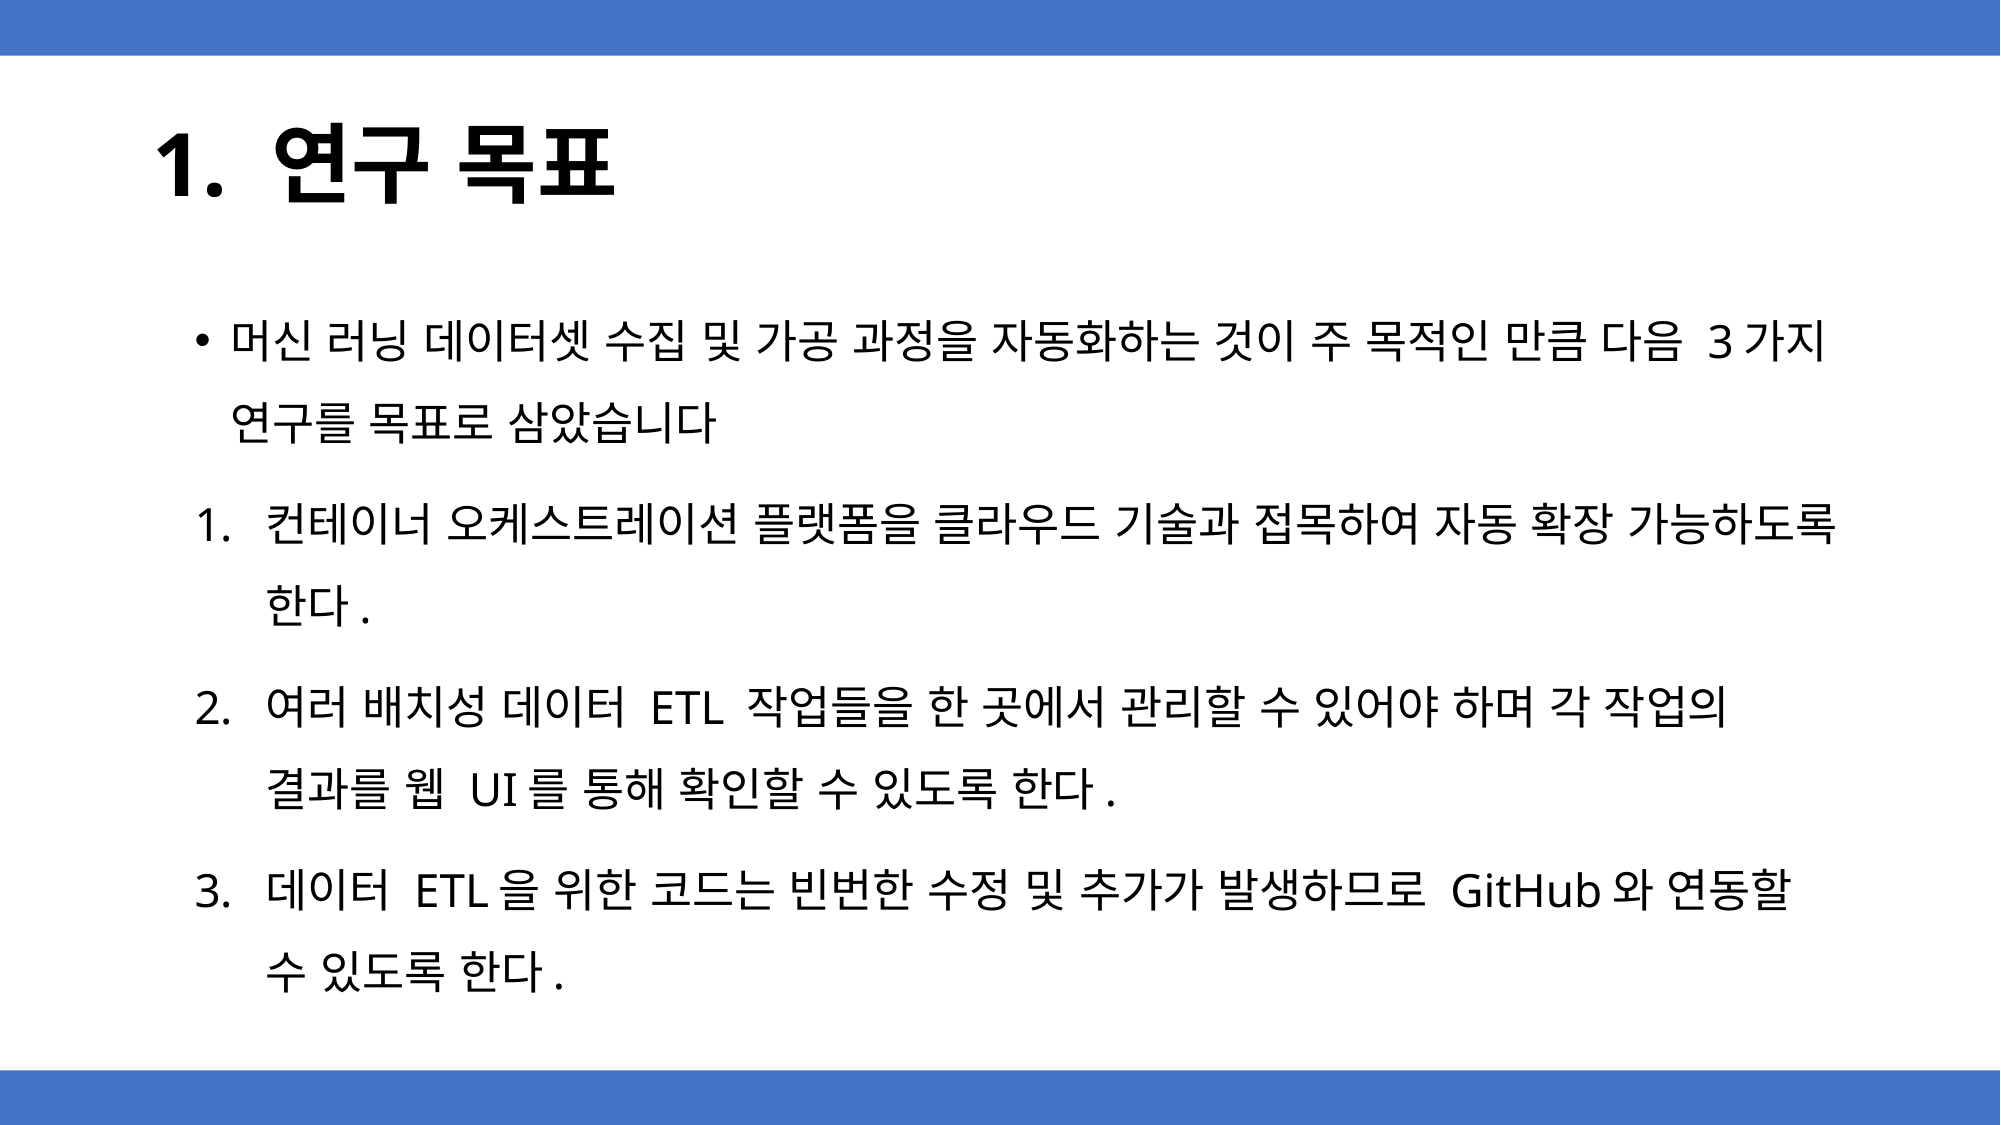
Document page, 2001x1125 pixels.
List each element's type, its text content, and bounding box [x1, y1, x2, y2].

list 머신 러닝 데이터셋 수집 및 가공 과정을 자동화하는 것이 주 목적인 만큼 다음 3가지 연구를 목표로 삼았습니다 컨테이너 오케스트레이션 플랫폼을 클라우드 기술과 접목하여 자동 확장 가능하도록 한다. 여러 배치성 데이터 ETL 작업들을 한 곳에서 관리할 수 있어야 하며 각 작업의 결과를 웹 UI를 통해 확인할 수 있도록 한다. 데이터 ETL을 위한 코드는 빈번한 수정 및 추가가 발생하므로 GitHub와 연동할 수 있도록 한다. [179, 277, 1863, 1014]
text_box [0, 0, 2000, 57]
text_box [0, 1069, 2000, 1125]
title 1. 연구 목표 [137, 59, 1863, 278]
